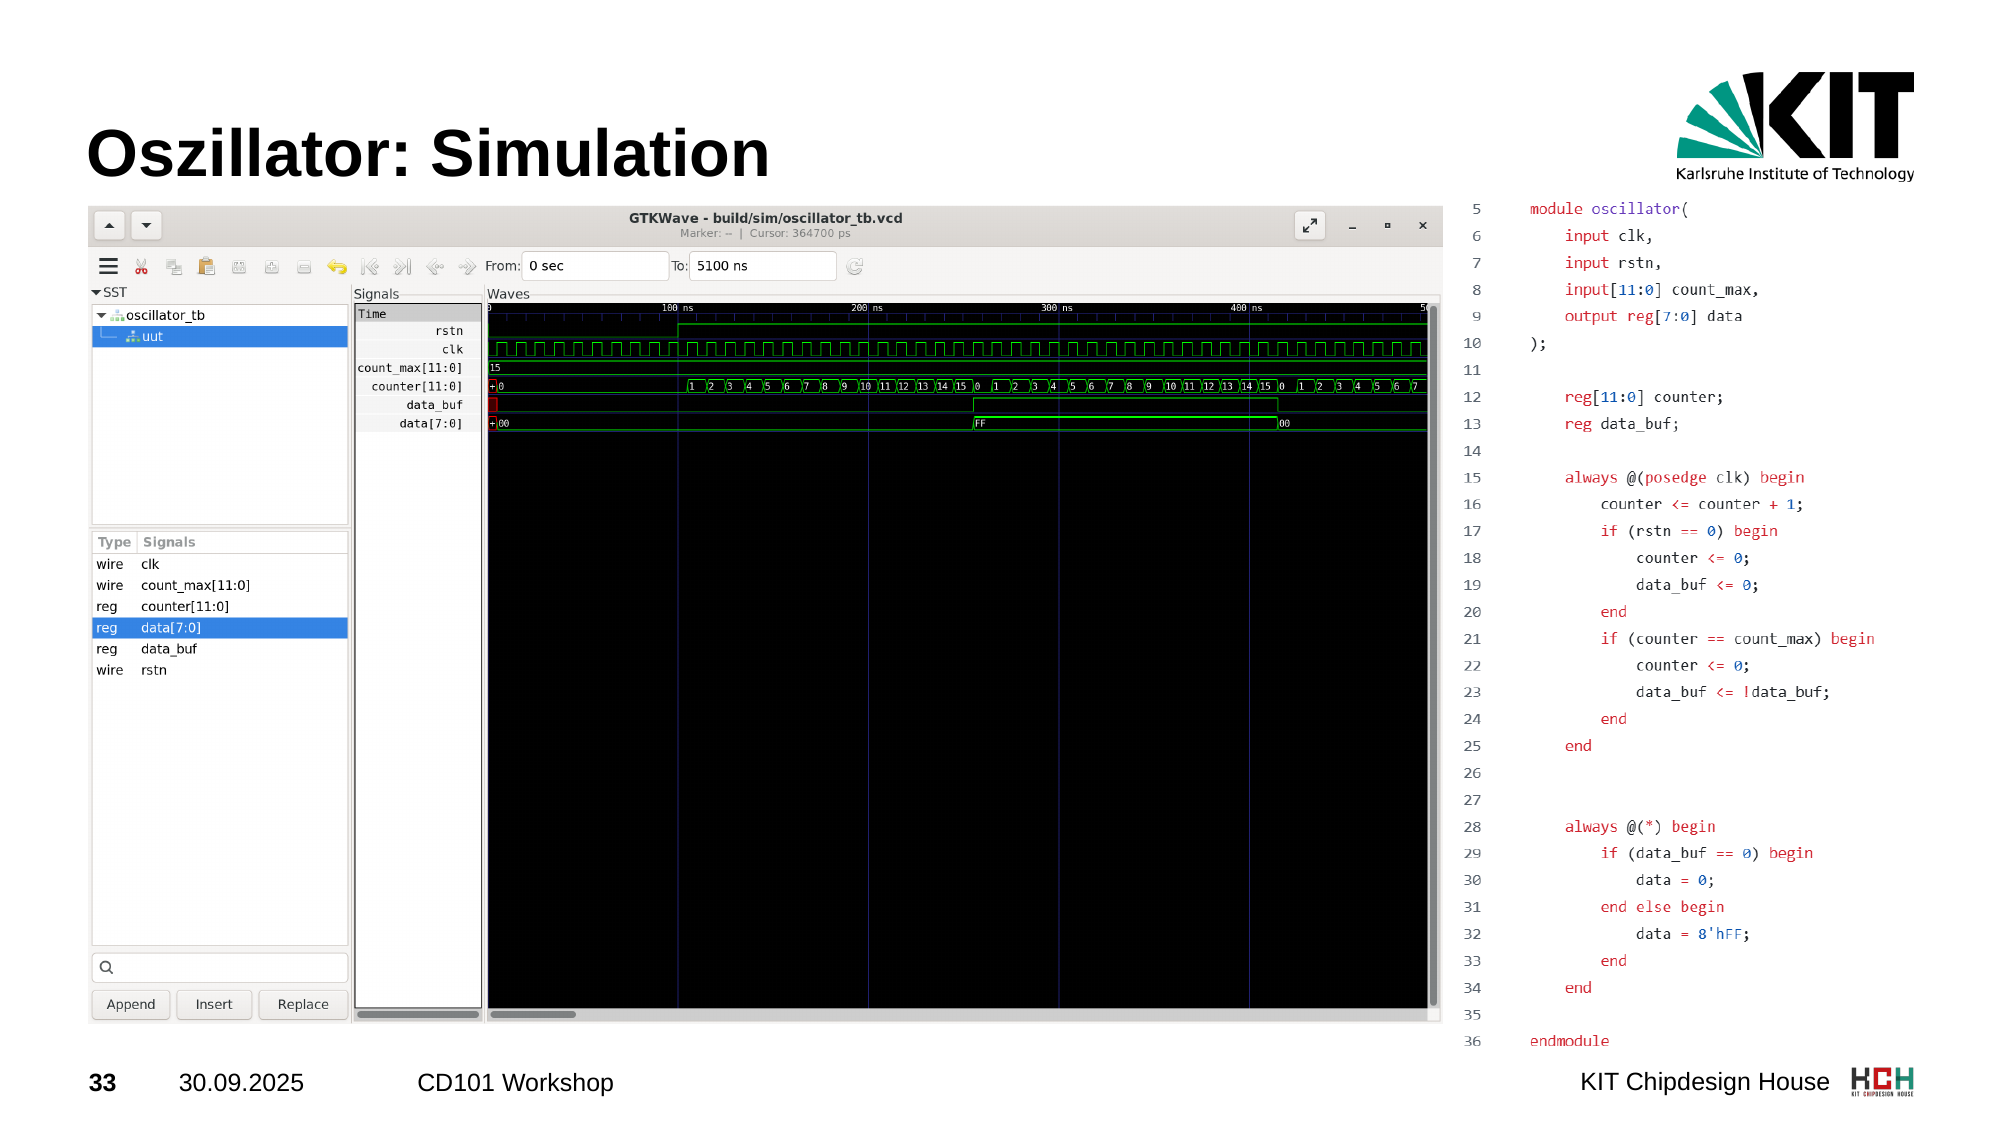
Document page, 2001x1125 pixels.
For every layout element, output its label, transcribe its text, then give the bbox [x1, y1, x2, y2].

picture [88, 205, 1443, 1024]
title Oszillator: Simulation [86, 64, 1589, 191]
picture [1455, 193, 2000, 1061]
footer CD101 Workshop [417, 1038, 1275, 1125]
picture [1851, 1067, 1914, 1097]
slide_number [178, 1038, 404, 1125]
slide_number 33 [88, 1038, 161, 1125]
picture [1677, 72, 1914, 182]
